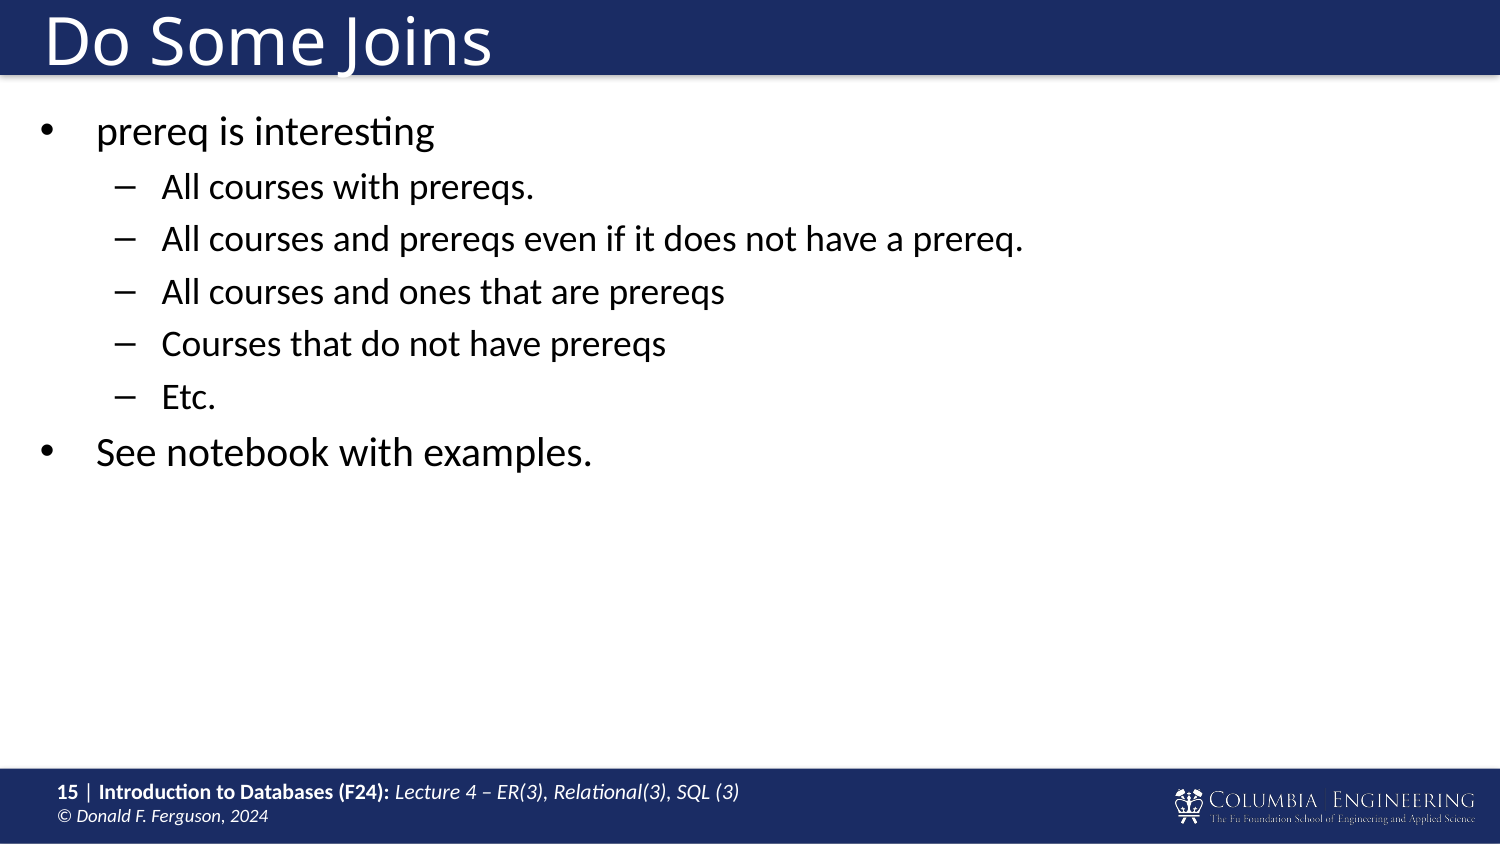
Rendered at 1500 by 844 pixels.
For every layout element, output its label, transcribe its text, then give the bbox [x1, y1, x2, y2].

list prereq is interesting All courses with prereqs. All courses and prereqs even if it does not have a prereq. All courses and ones that are prereqs Courses that do not have prereqs Etc. See notebook with examples. [24, 96, 1475, 760]
title Do Some Joins [28, 0, 1450, 73]
